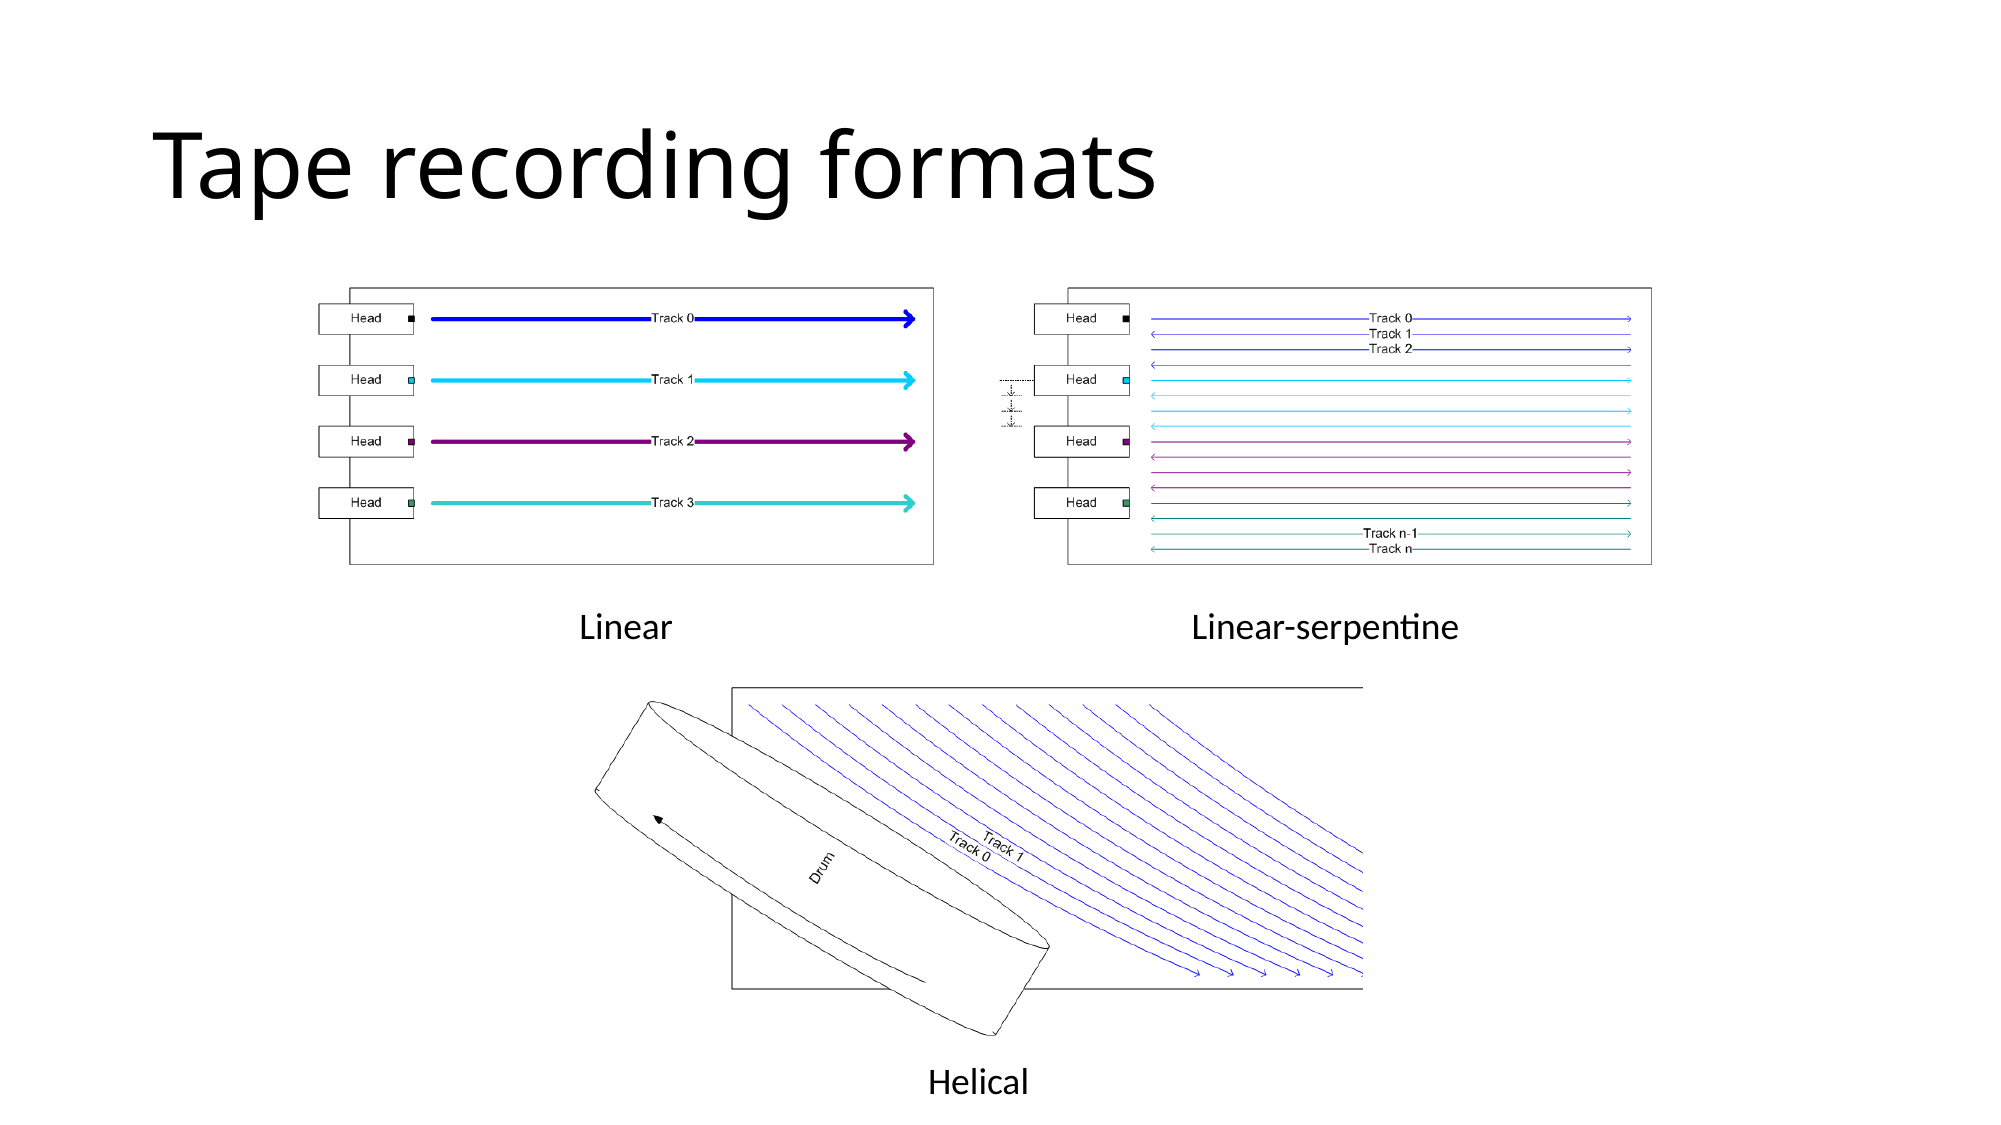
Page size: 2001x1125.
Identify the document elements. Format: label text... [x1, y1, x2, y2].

picture [318, 287, 934, 565]
picture [999, 287, 1652, 565]
picture [594, 687, 1363, 1036]
text_box Helical [913, 1049, 1045, 1110]
title Tape recording formats [137, 59, 1863, 278]
text_box Linear [564, 595, 689, 655]
text_box Linear-serpentine [1176, 595, 1475, 655]
